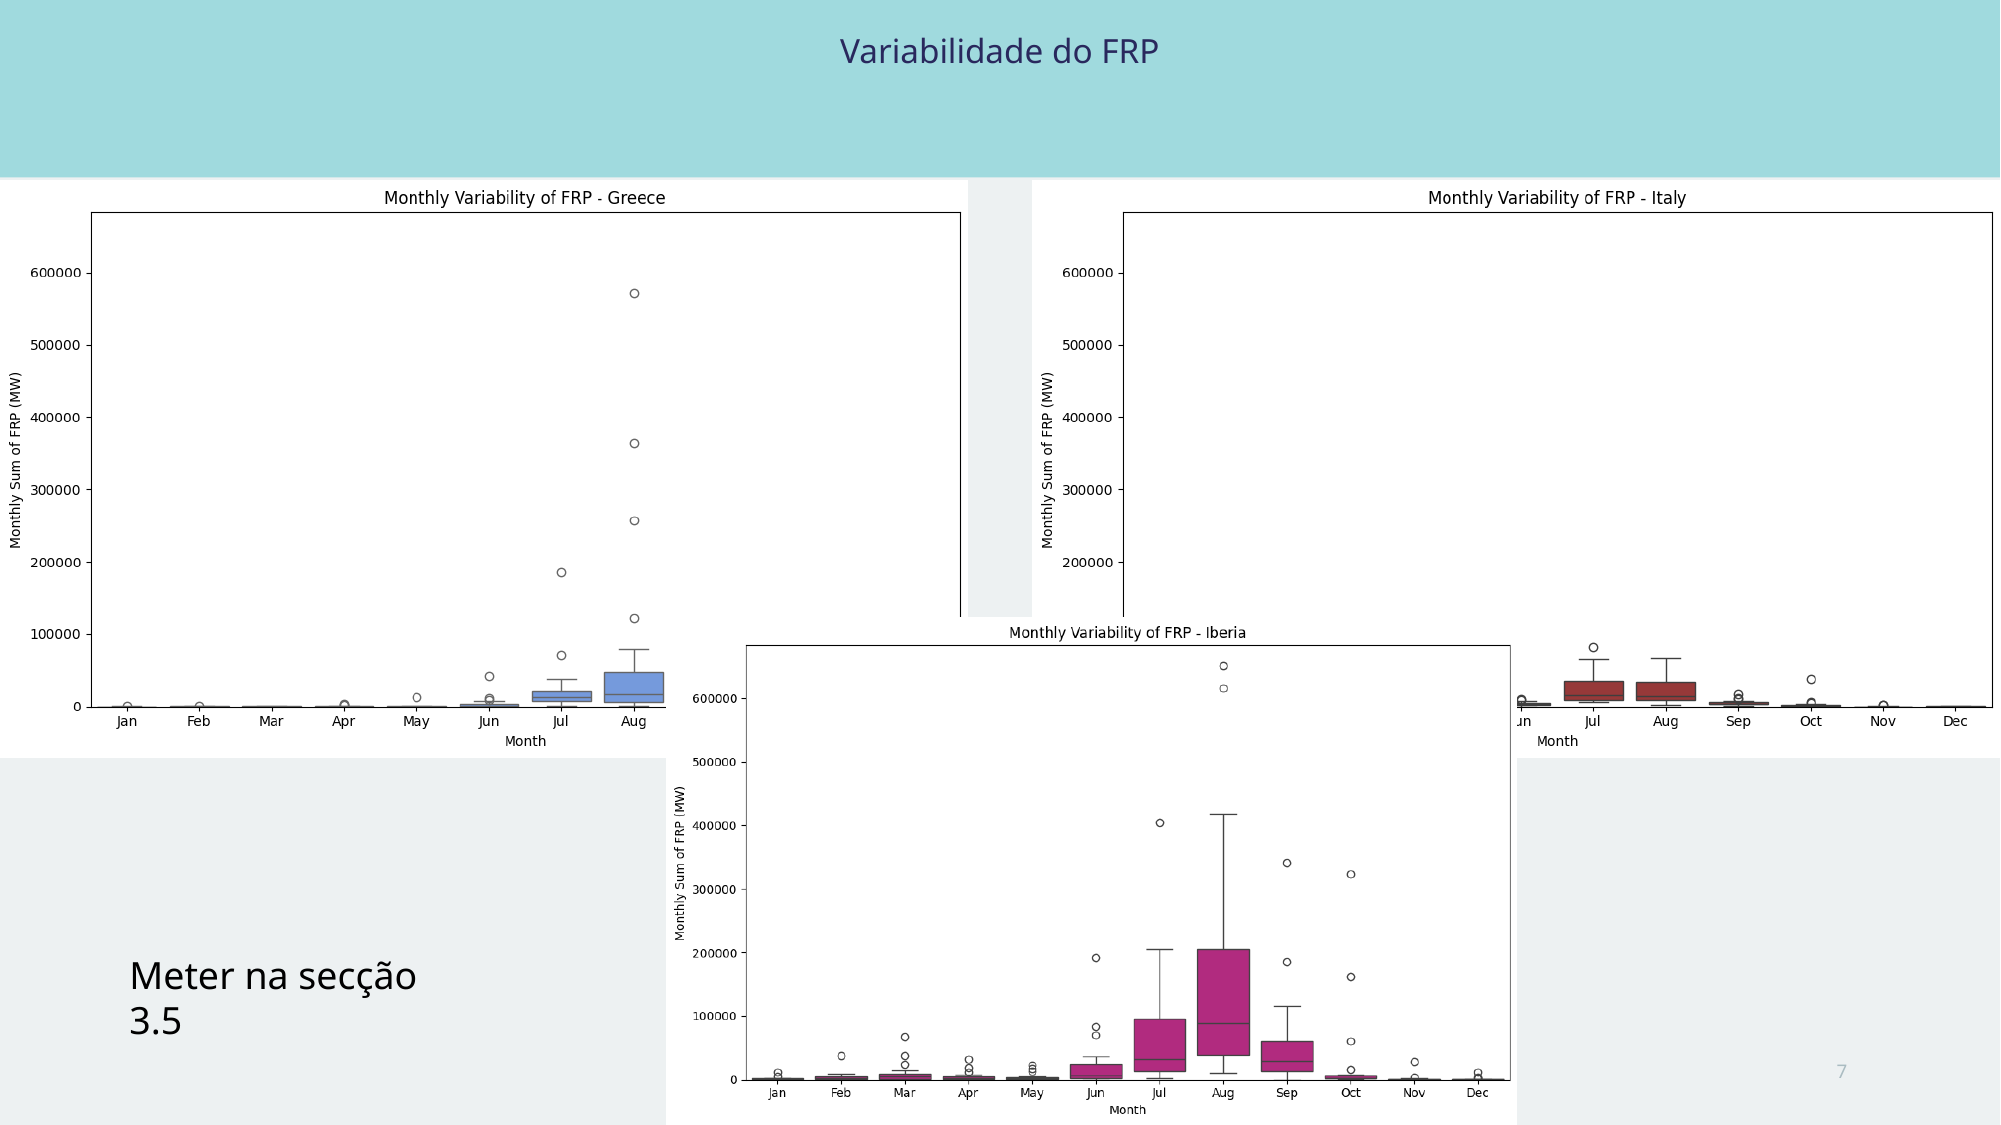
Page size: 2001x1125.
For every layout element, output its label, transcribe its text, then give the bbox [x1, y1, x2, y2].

picture [0, 180, 2000, 1125]
list Variabilidade do FRP [0, 22, 2000, 154]
slide_number 7 [1517, 1042, 1863, 1103]
text_box Meter na secção 3.5 [114, 944, 463, 1049]
